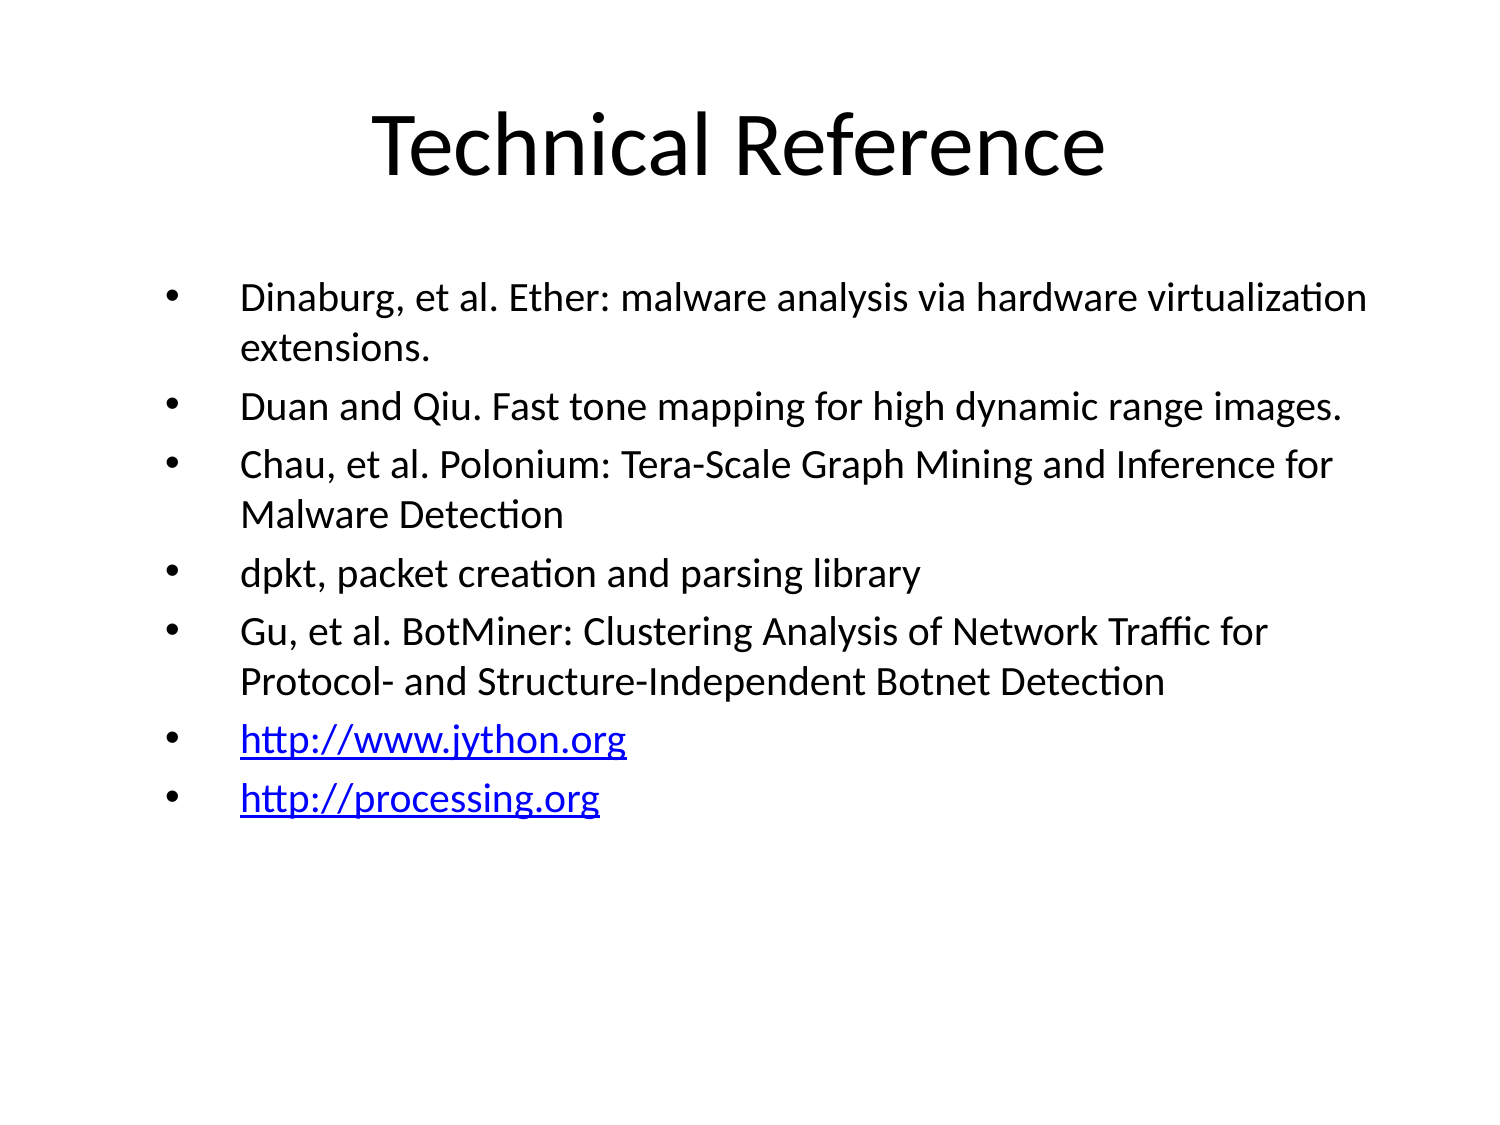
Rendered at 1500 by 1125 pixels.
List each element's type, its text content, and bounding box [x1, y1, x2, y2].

list Dinaburg, et al. Ether: malware analysis via hardware virtualization extensions. Duan and Qiu. Fast tone mapping for high dynamic range images. Chau, et al. Polonium: Tera-Scale Graph Mining and Inference for Malware Detection dpkt, packet creation and parsing library Gu, et al. BotMiner: Clustering Analysis of Network Traffic for Protocol- and Structure-Independent Botnet Detection http://www.jython.org http://processing.org [75, 262, 1425, 1005]
title Technical Reference [75, 45, 1425, 233]
